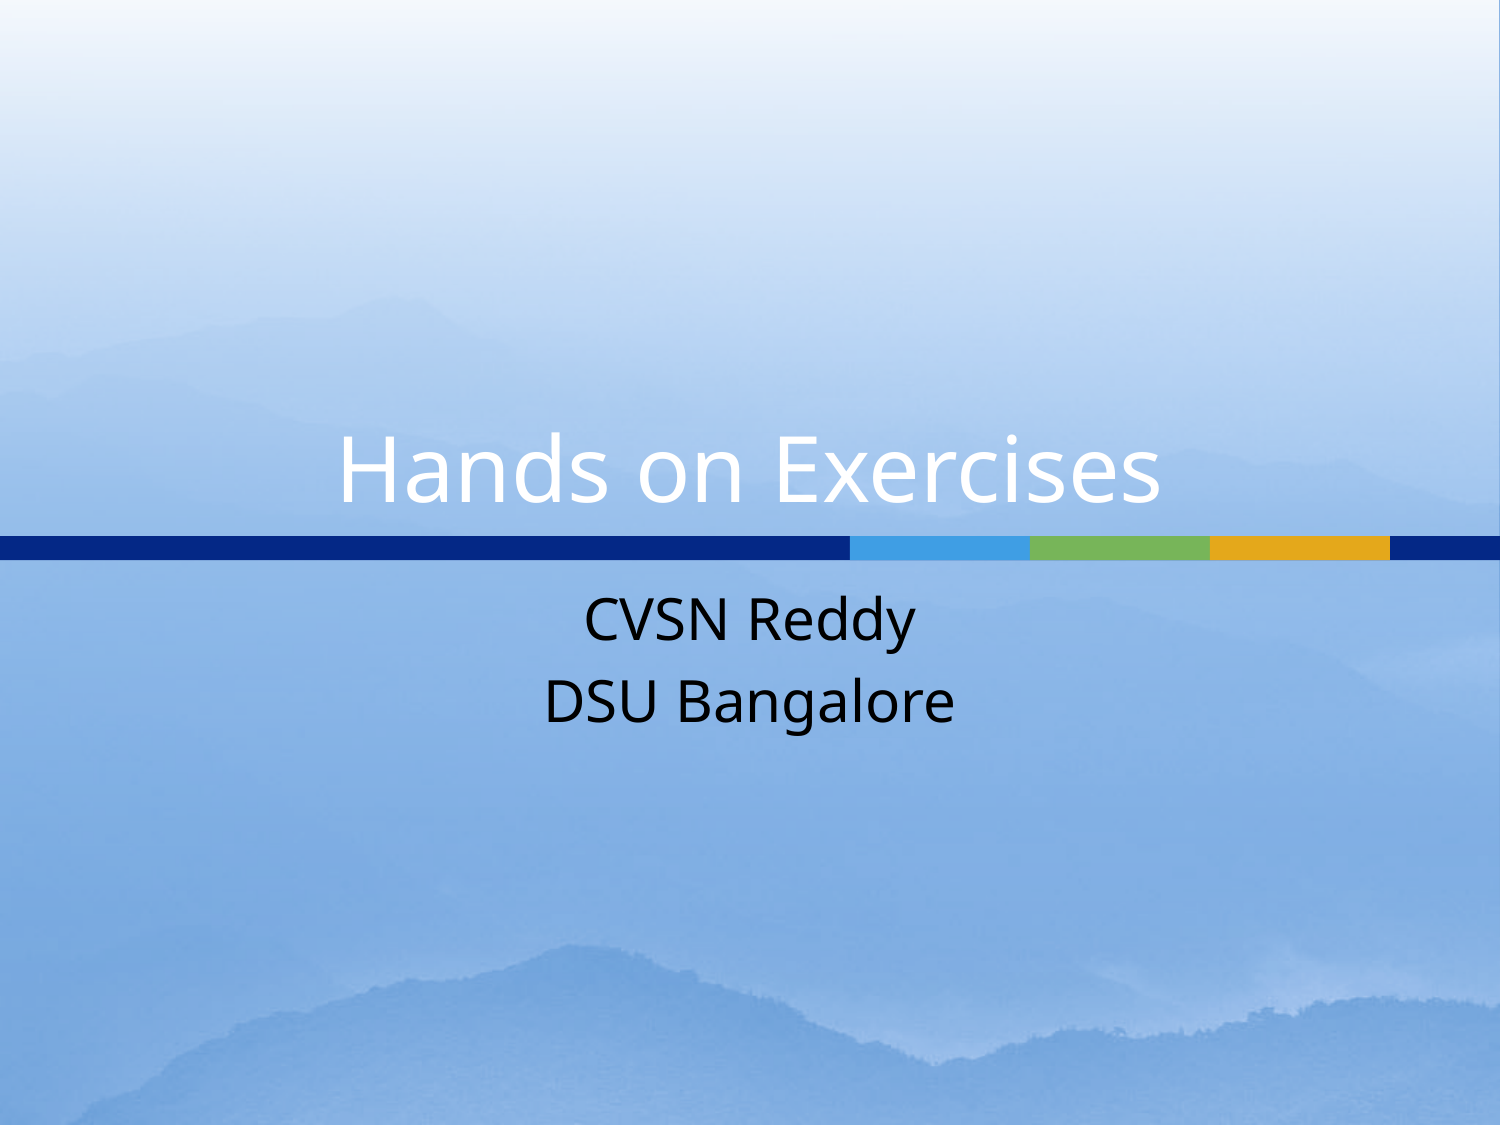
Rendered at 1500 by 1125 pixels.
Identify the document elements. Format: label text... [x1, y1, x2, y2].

subtitle CVSN Reddy DSU Bangalore [225, 575, 1275, 863]
title Hands on Exercises [99, 287, 1400, 529]
